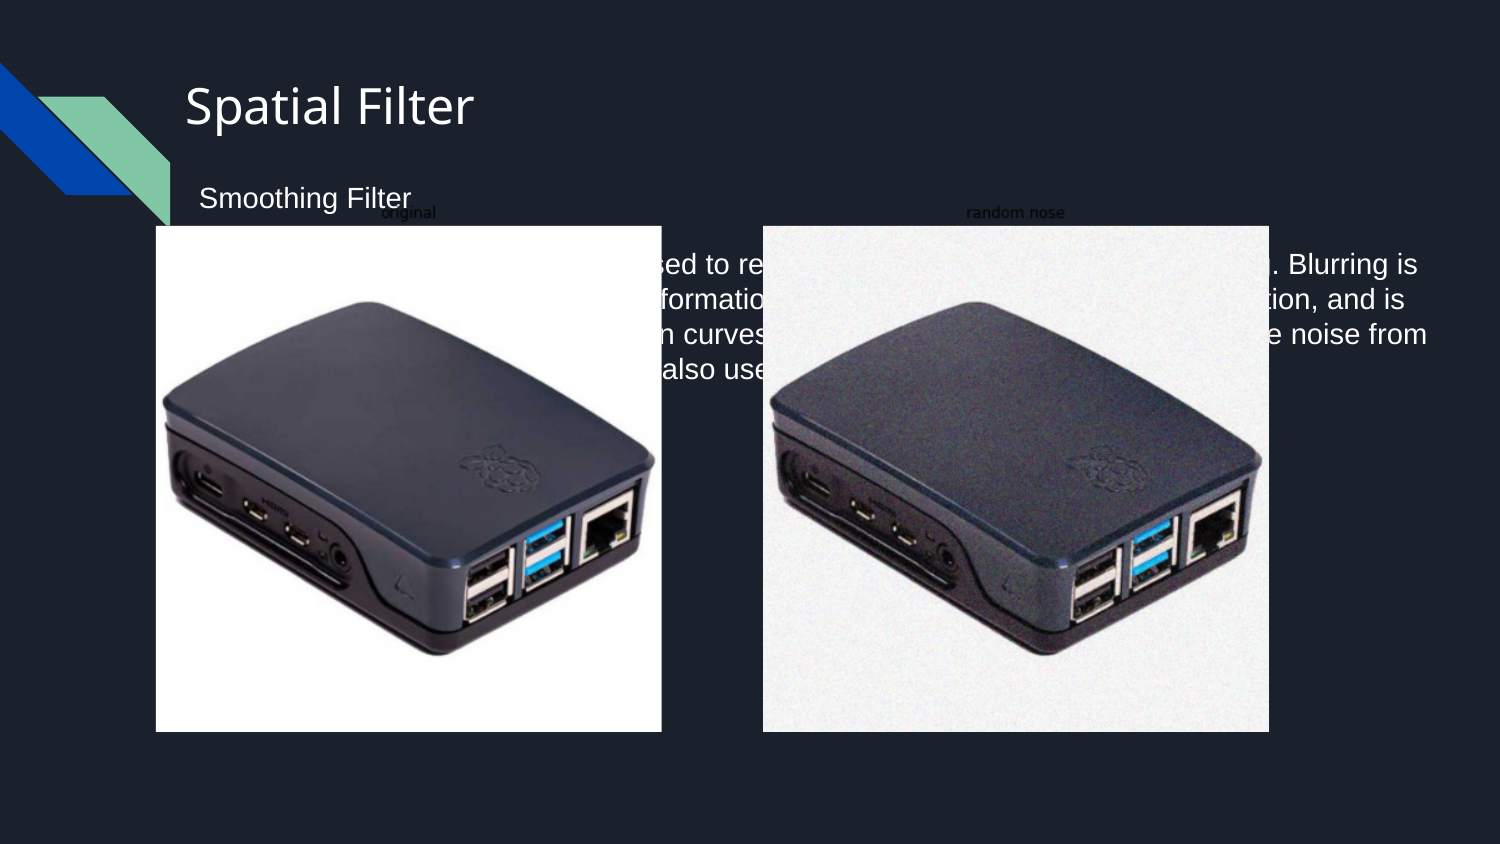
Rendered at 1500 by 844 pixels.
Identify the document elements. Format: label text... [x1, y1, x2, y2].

text_box Smoothing filters are mainly used to reduce noise of an image and for blurring. Blurring is used to remove unimportant information from an image prior to feature extraction, and is used to connect small breaks in curves or lines. Blurring is also used to reduce noise from an image. A smoothing filter is also useful for highlighting gross details. [1283, 230, 1465, 400]
text_box Smoothing Filter [184, 164, 677, 196]
picture [147, 197, 1278, 742]
title Spatial Filter [170, 59, 1024, 196]
